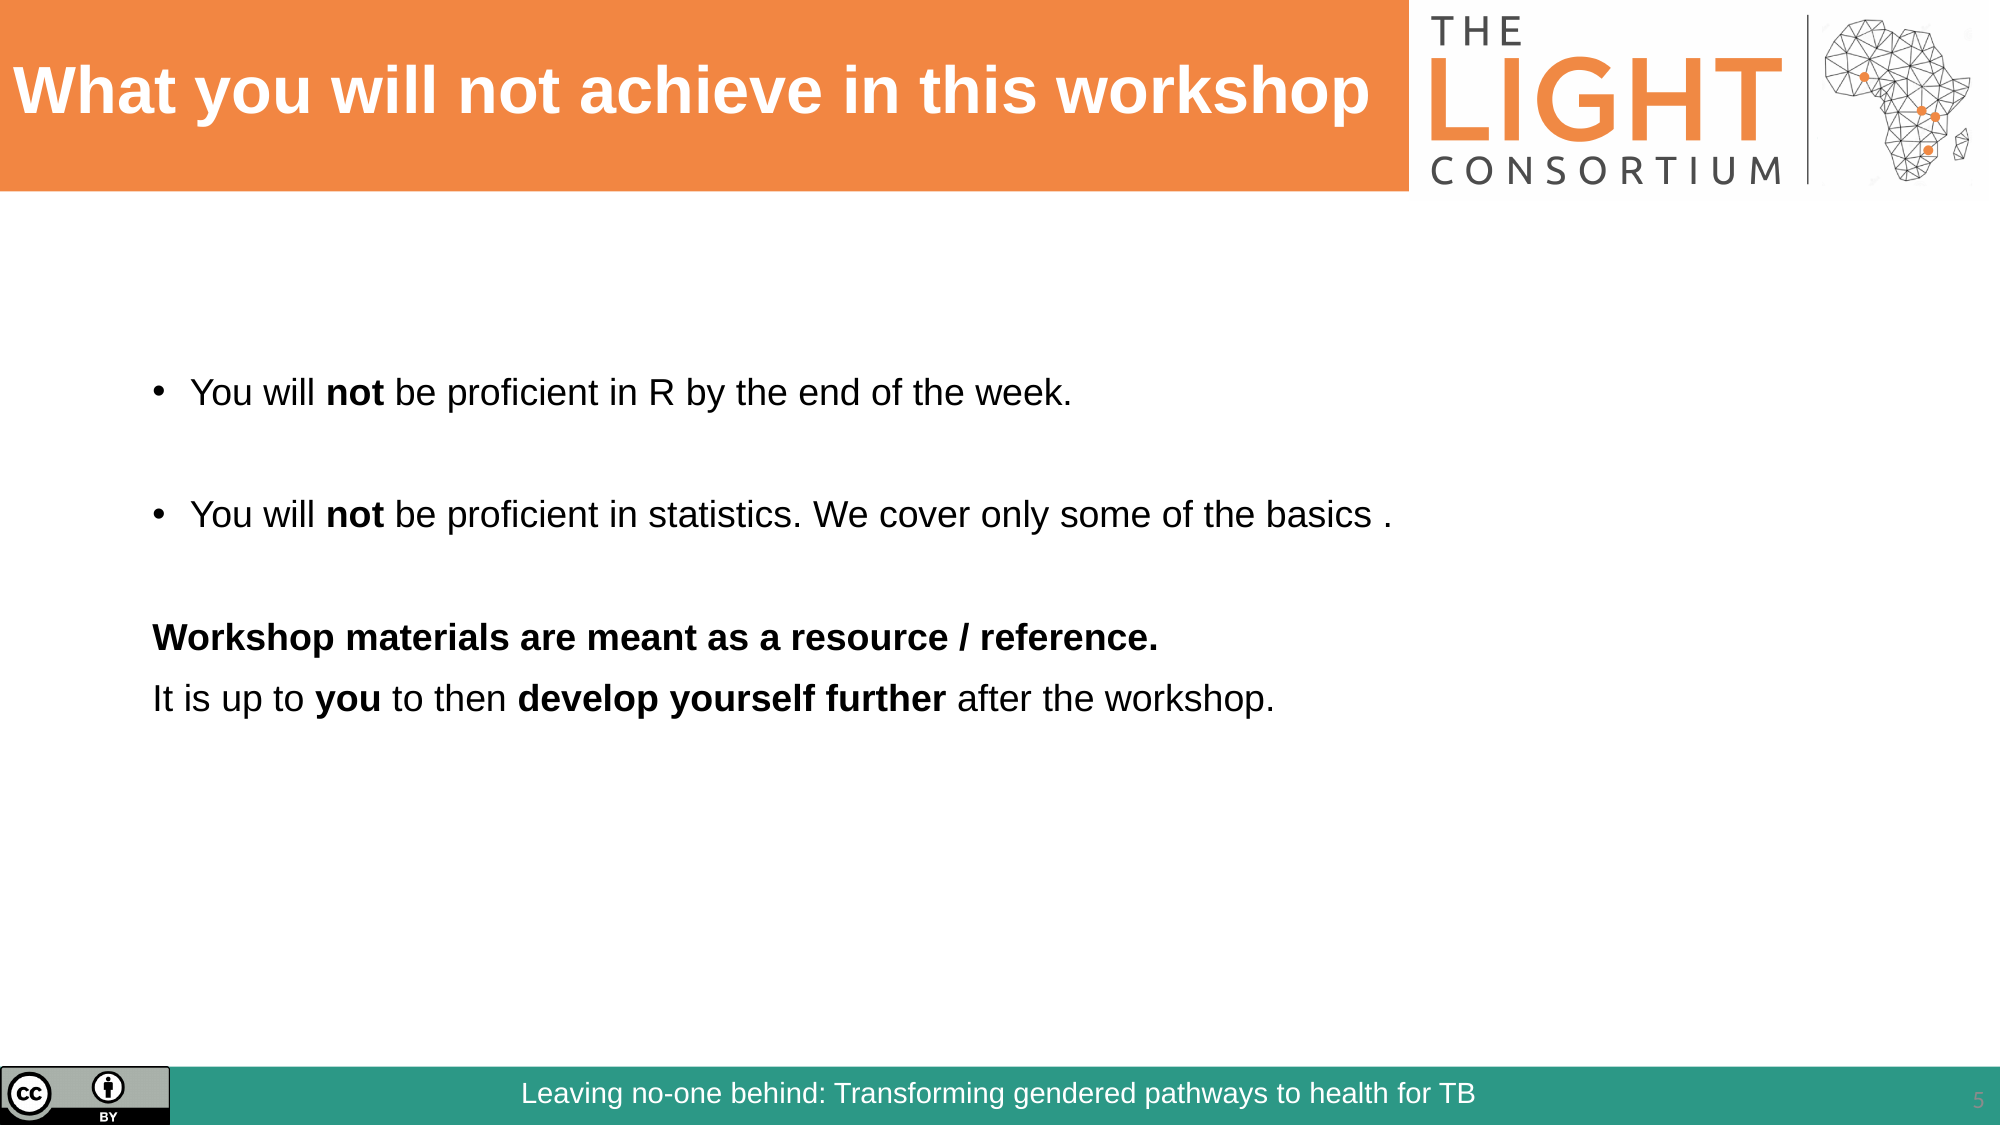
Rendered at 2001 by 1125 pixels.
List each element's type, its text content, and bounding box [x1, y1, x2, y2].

slide_number ‹#› [1550, 1073, 2000, 1125]
picture [1409, 0, 1989, 201]
title What you will not achieve in this workshop [0, 0, 1410, 192]
picture [0, 1066, 170, 1125]
